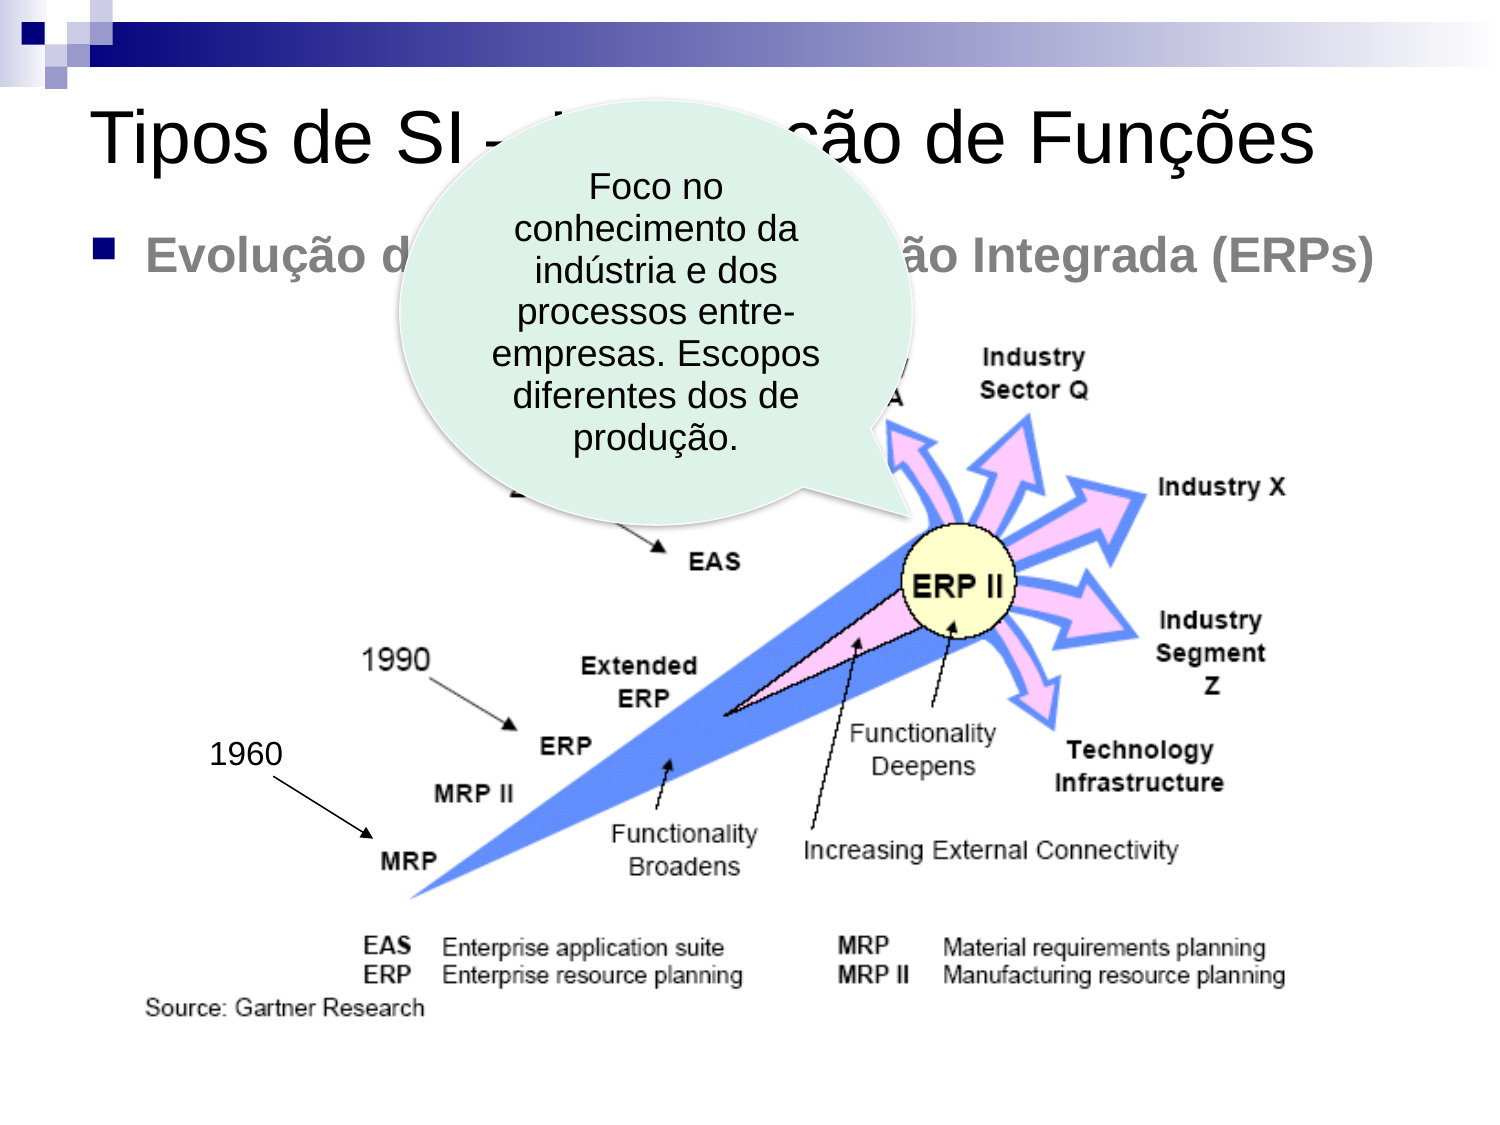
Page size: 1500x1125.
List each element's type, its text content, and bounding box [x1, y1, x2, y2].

title Tipos de SI – Integração de Funções [74, 69, 1425, 209]
list Evolução dos Sistemas de Gestão Integrada (ERPs) [890, 219, 1425, 1020]
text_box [135, 326, 1336, 1033]
list Evolução dos Sistemas de Gestão Integrada (ERPs) [74, 219, 420, 1020]
text_box Foco no conhecimento da indústria e dos processos entre-empresas. Escopos diferentes dos de produção. [399, 99, 914, 324]
